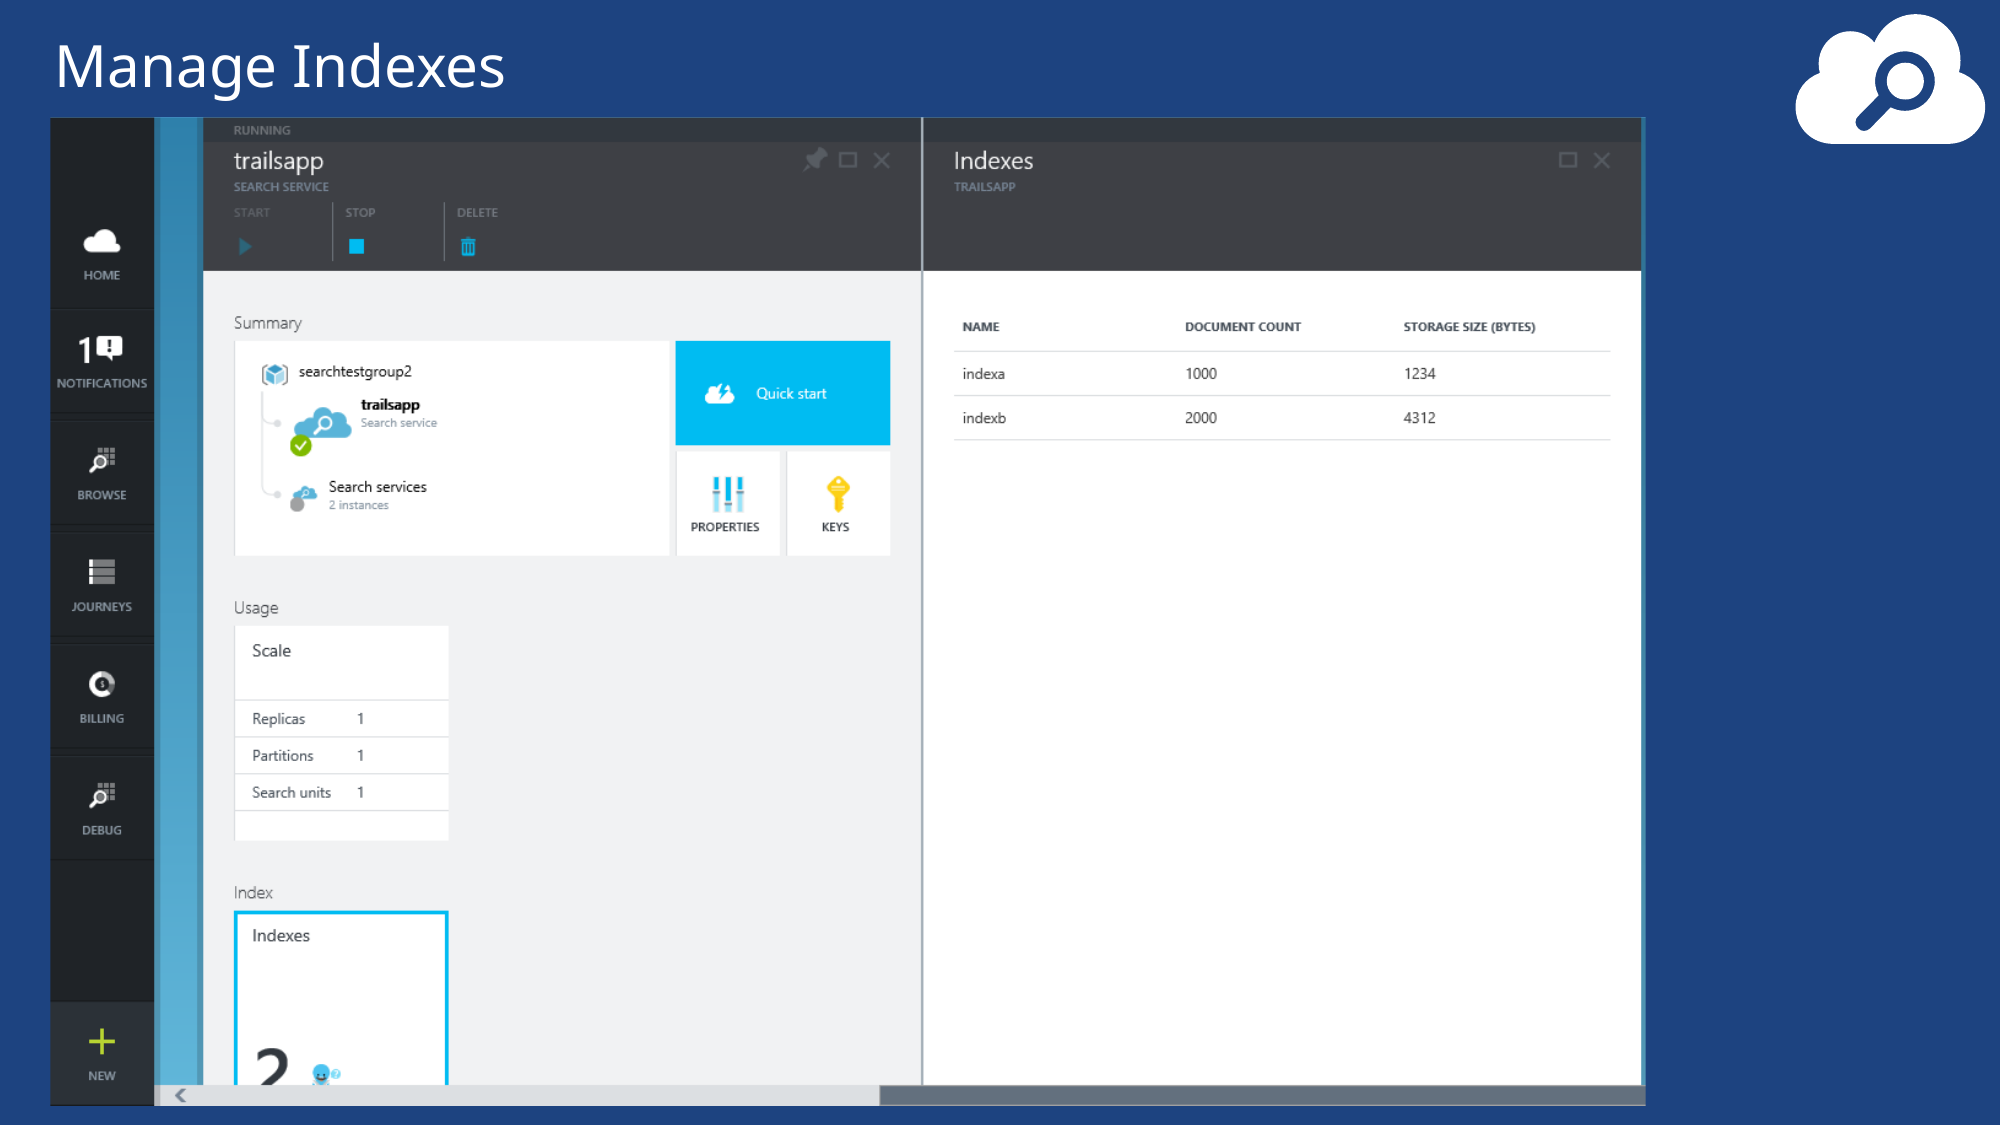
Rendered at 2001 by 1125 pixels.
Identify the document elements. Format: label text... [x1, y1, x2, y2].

picture [1793, 11, 1986, 145]
text_box Manage Indexes [0, 0, 2000, 134]
picture [50, 117, 1646, 1106]
